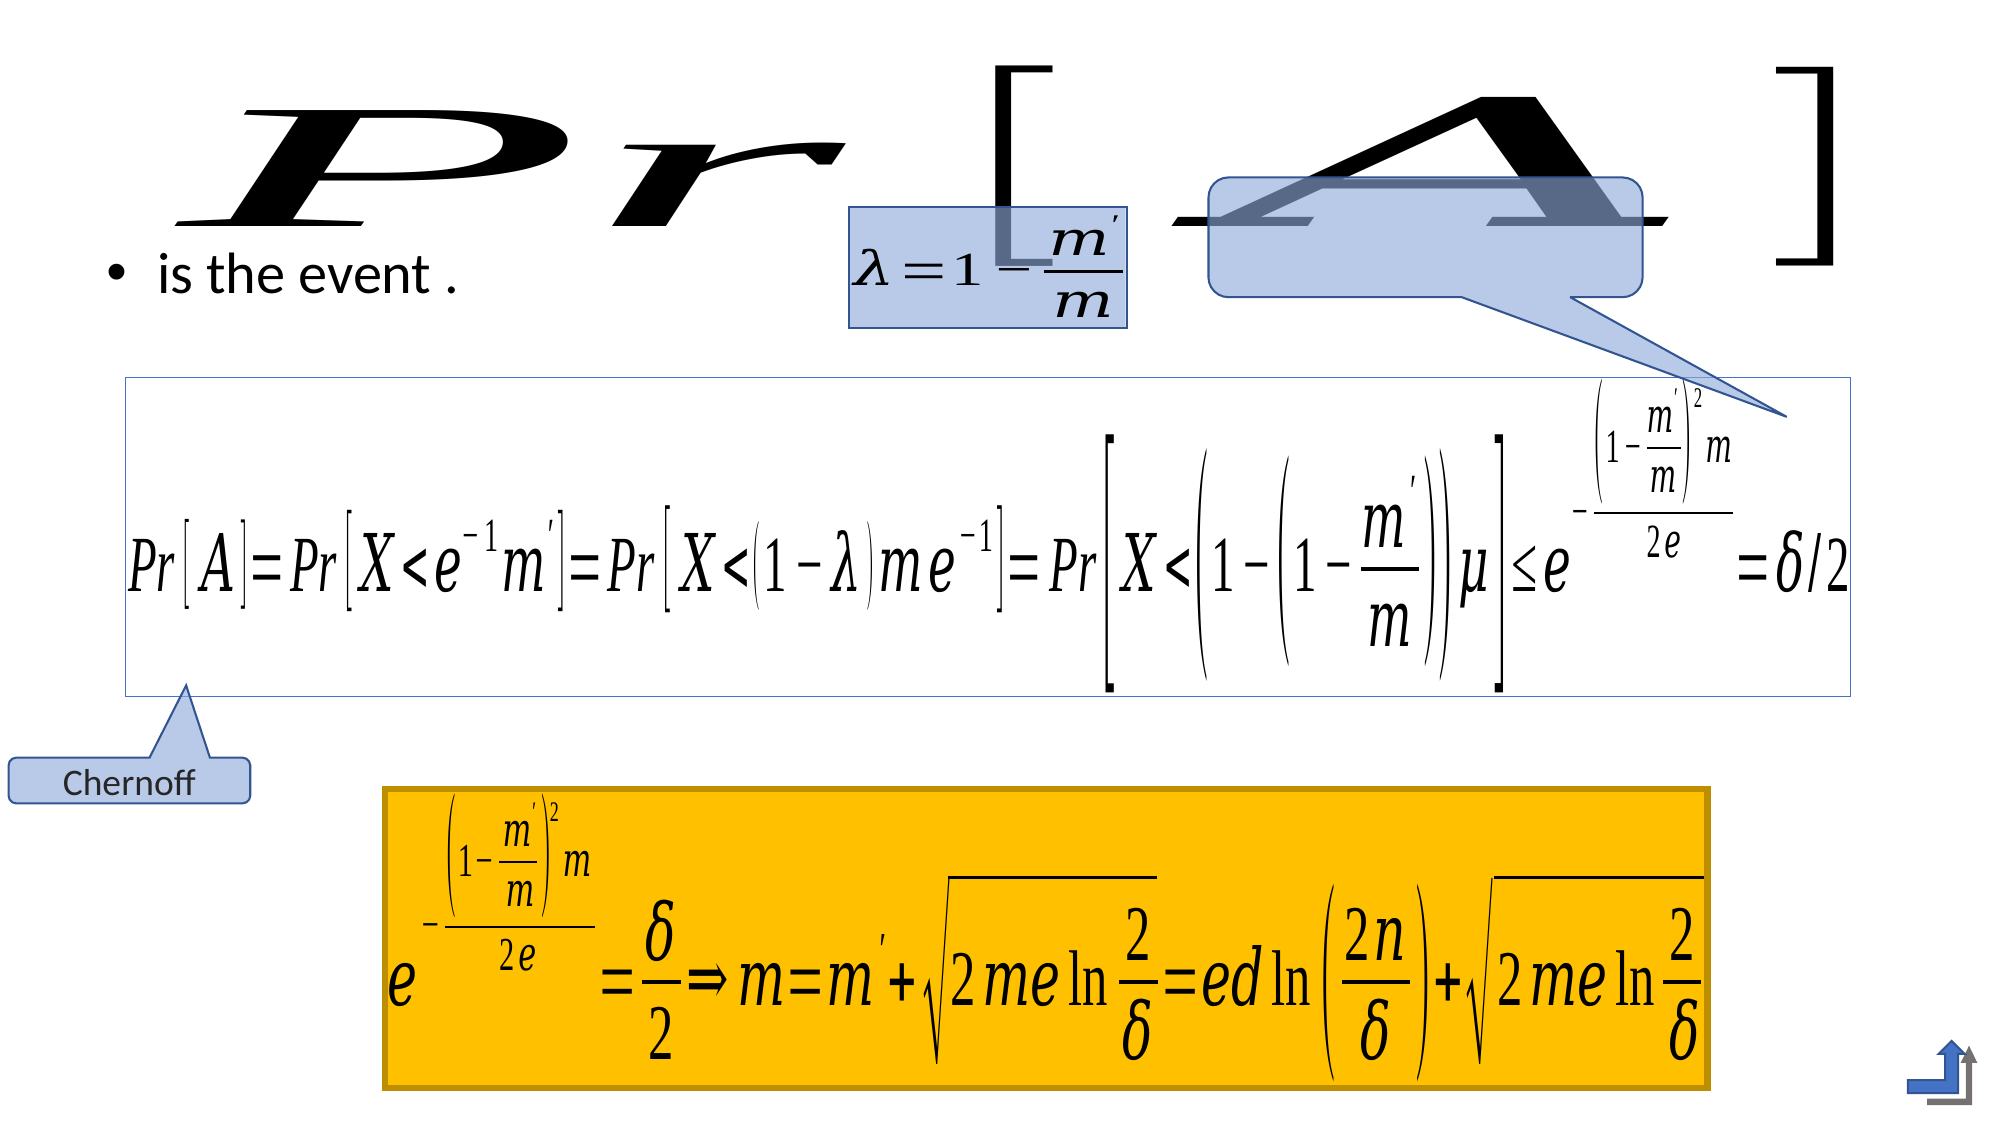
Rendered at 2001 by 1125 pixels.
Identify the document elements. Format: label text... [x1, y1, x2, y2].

text_box Chernoff [7, 682, 252, 805]
text_box [1927, 1045, 1978, 1106]
text_box [1906, 1039, 1968, 1095]
